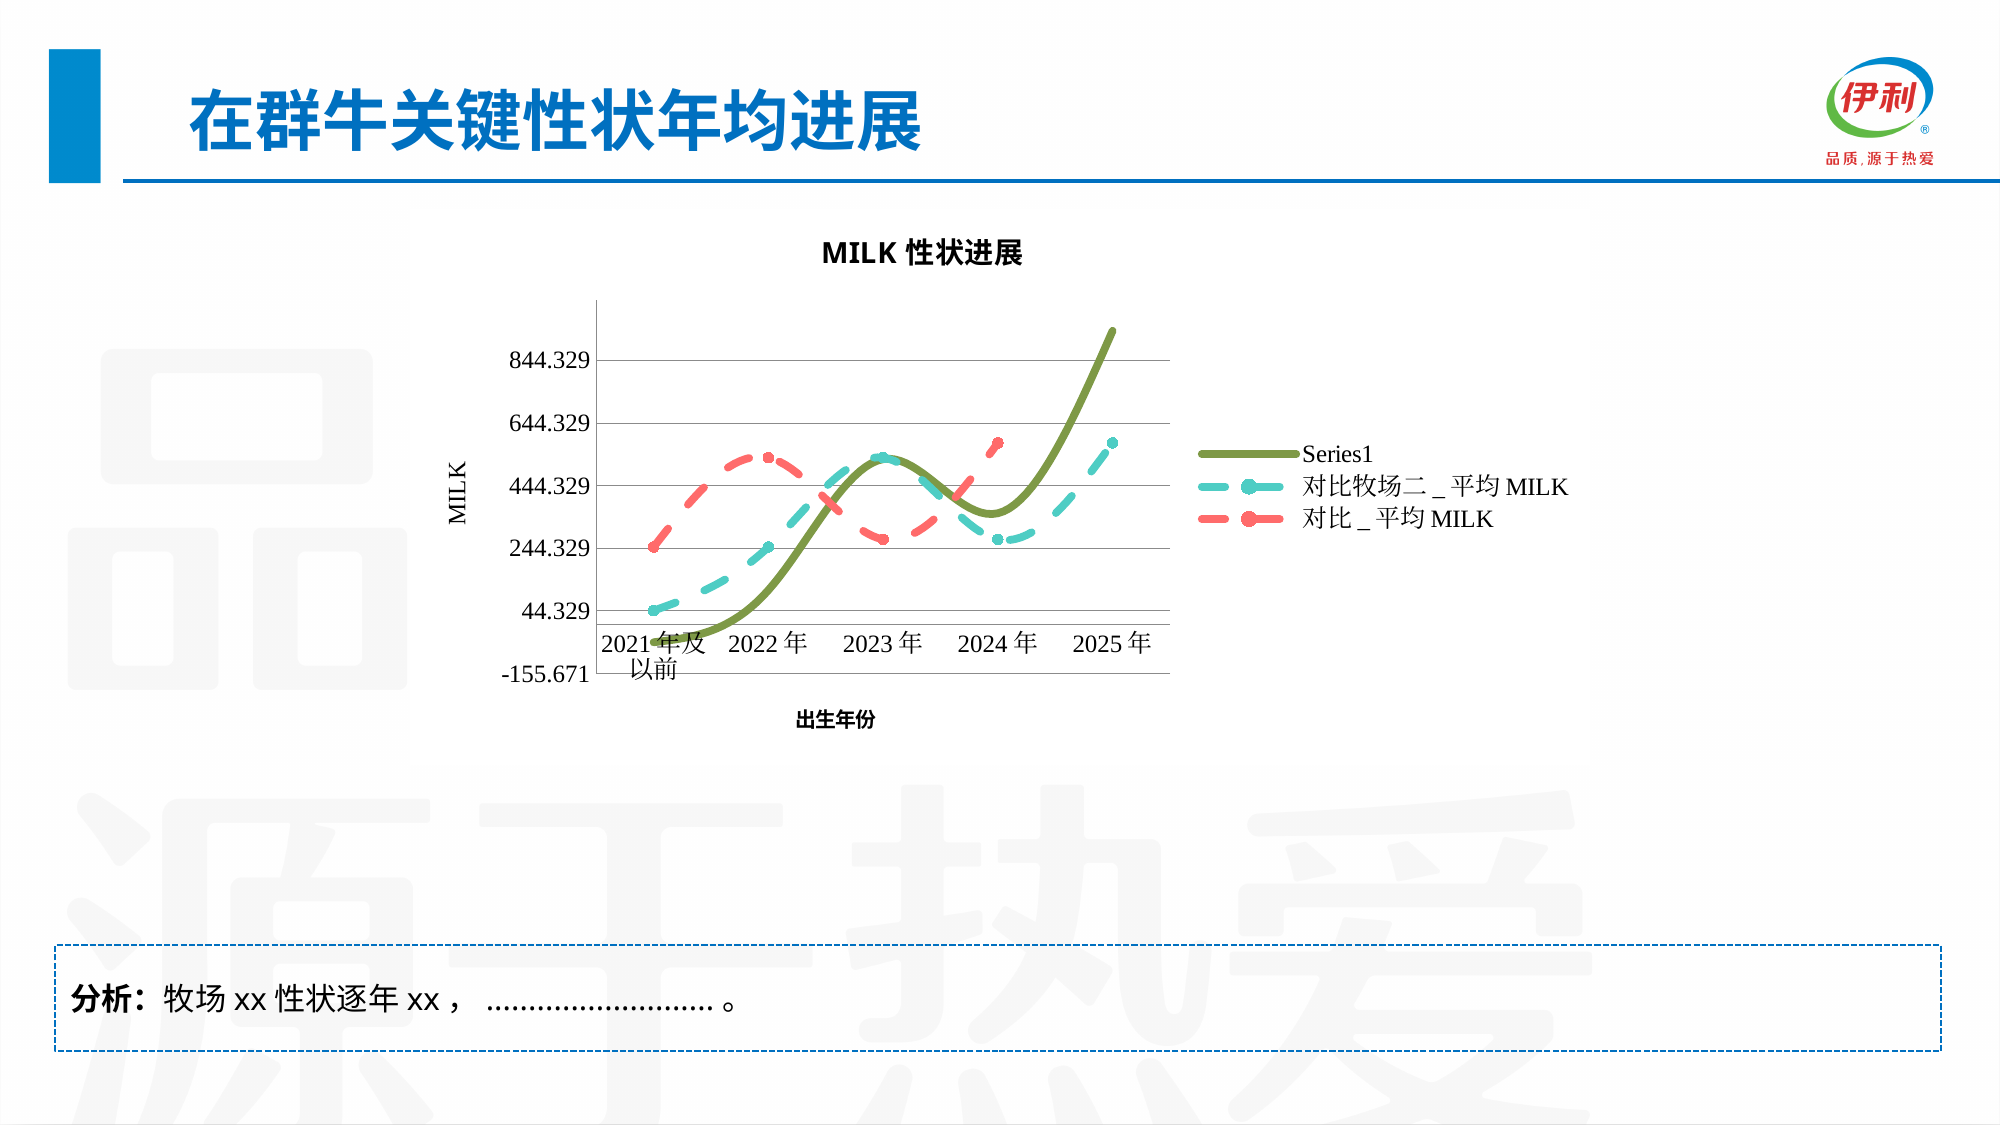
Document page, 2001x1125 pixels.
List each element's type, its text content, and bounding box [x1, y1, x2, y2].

chart [409, 208, 1591, 765]
text_box 在群牛关键性状年均进展 [174, 71, 938, 167]
picture [0, 0, 2000, 1125]
text_box 分析：牧场xx性状逐年xx，...........................。 [55, 945, 1942, 1052]
